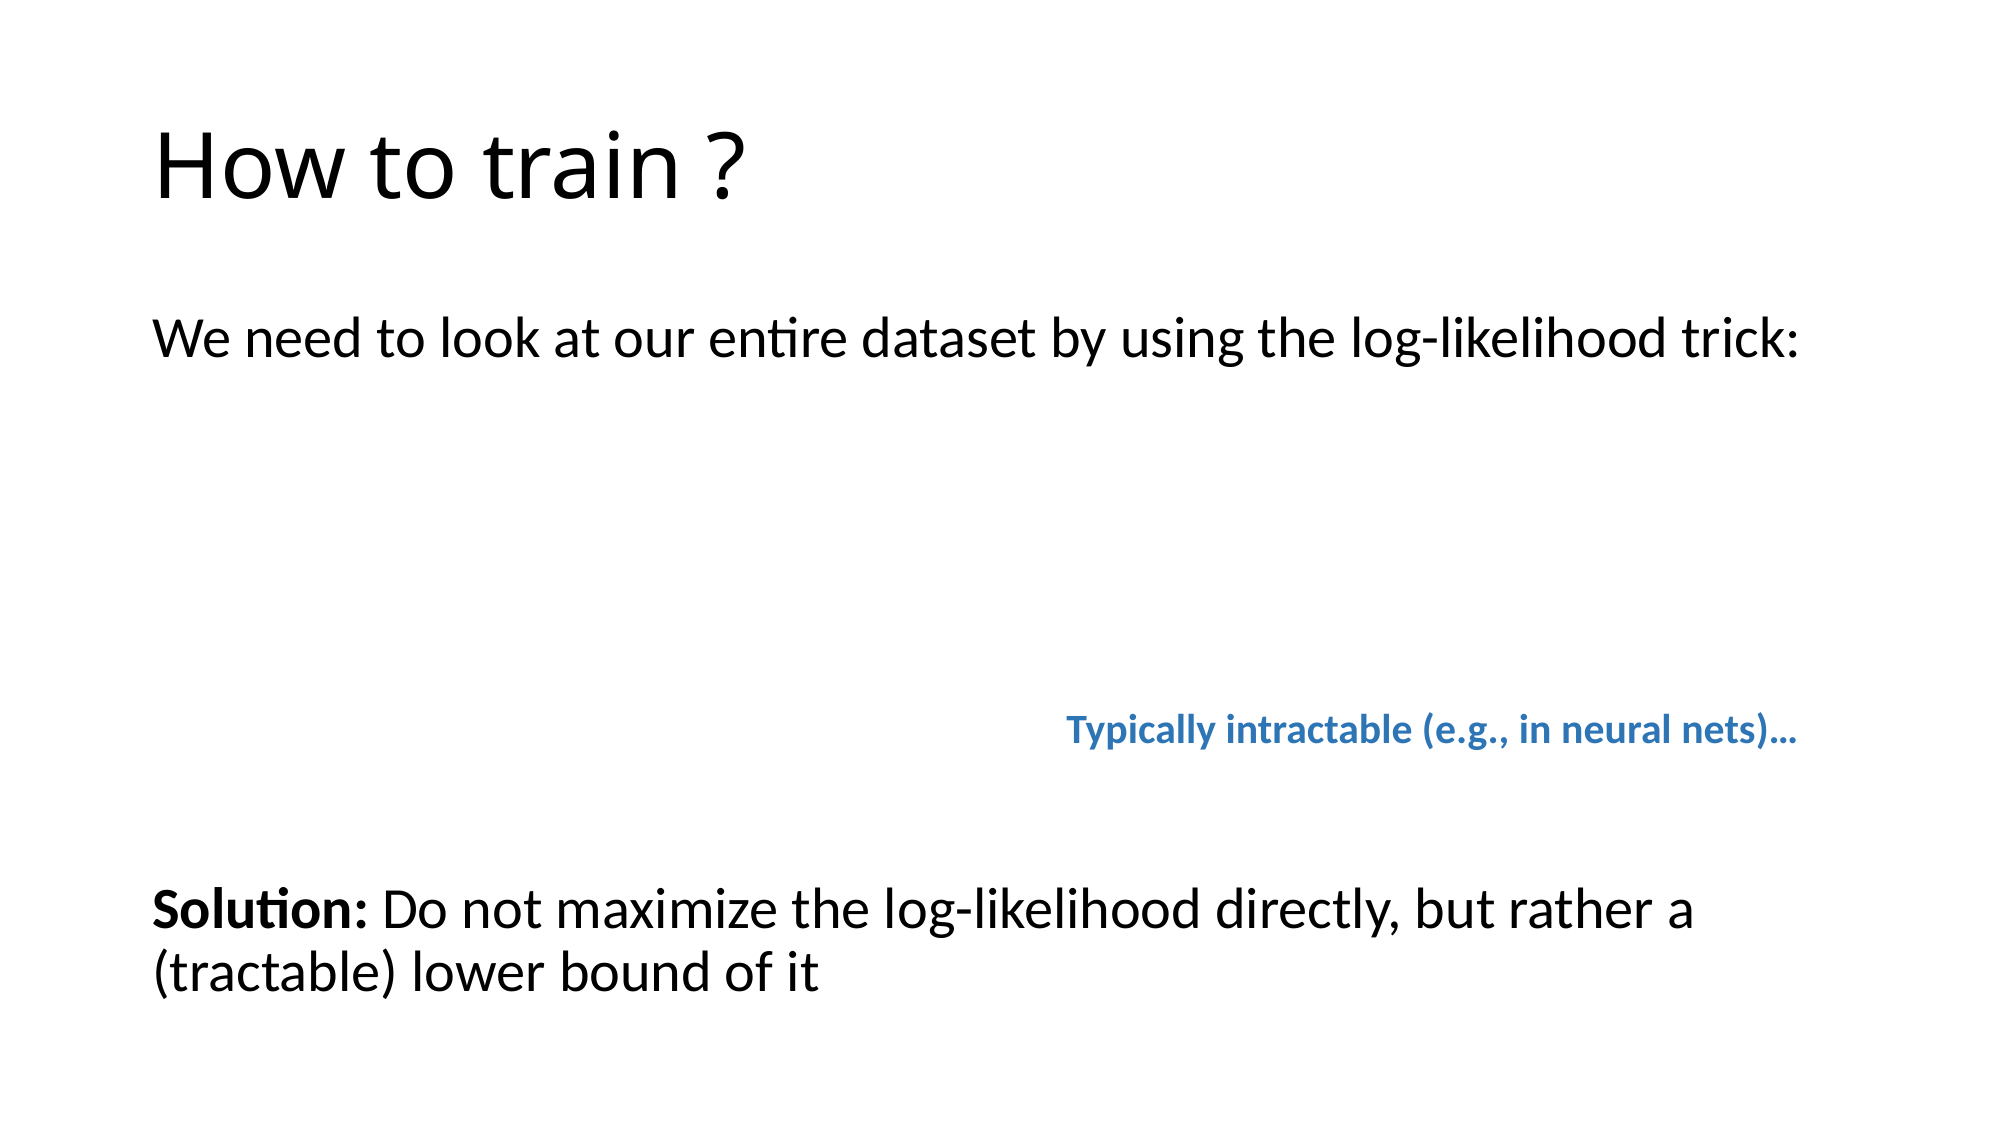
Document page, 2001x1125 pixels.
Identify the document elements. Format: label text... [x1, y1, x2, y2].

text_box Typically intractable (e.g., in neural nets)… [1051, 694, 1841, 760]
text_box Solution: Do not maximize the log-likelihood directly, but rather a (tractable) lower bound of it [137, 870, 1900, 1012]
